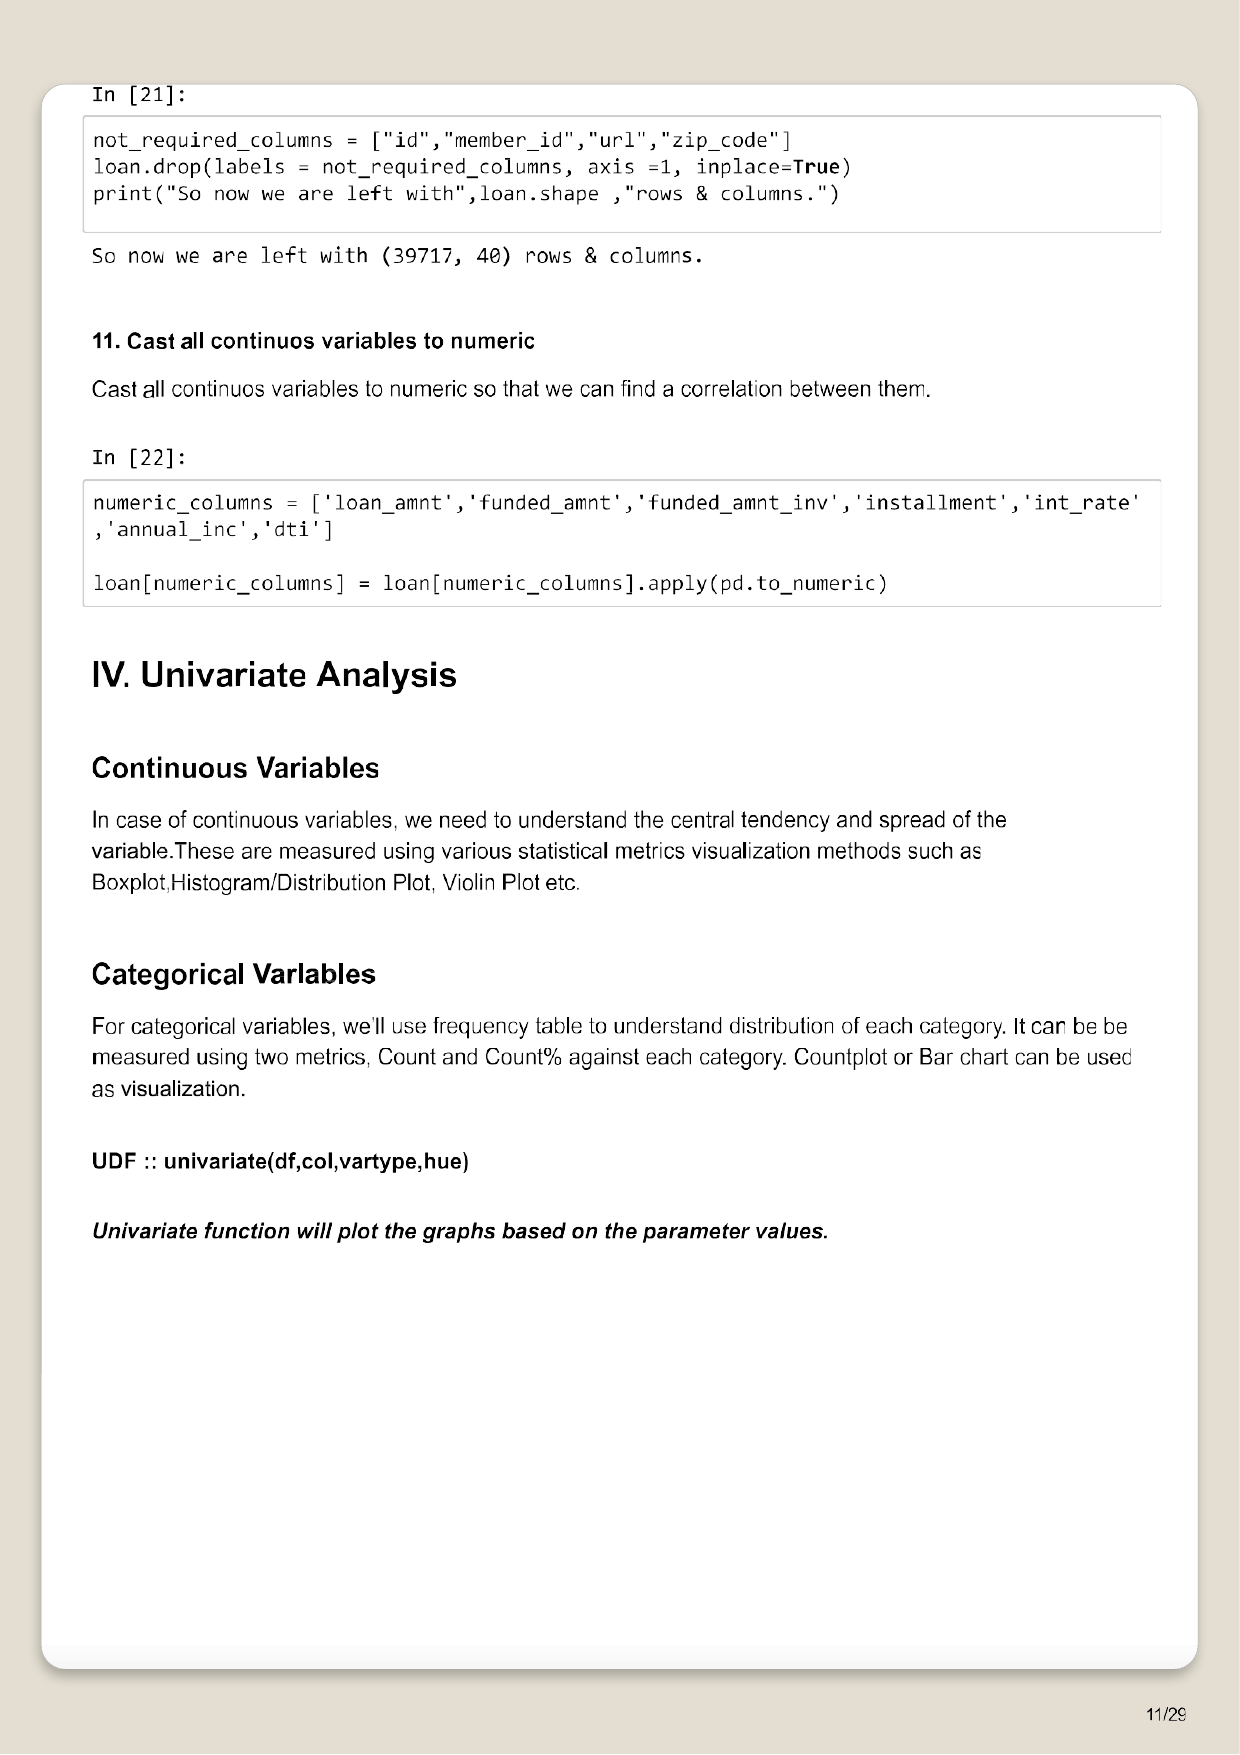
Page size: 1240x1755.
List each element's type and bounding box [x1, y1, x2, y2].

text_box [1074, 1017, 1097, 1034]
text_box [320, 246, 355, 263]
text_box [93, 1048, 1131, 1070]
text_box [252, 963, 272, 984]
text_box [258, 662, 306, 687]
text_box [82, 479, 1162, 607]
text_box [129, 251, 164, 263]
text_box [383, 661, 428, 694]
text_box [213, 251, 223, 263]
text_box [546, 874, 579, 890]
text_box [731, 810, 1006, 832]
text_box [92, 756, 379, 778]
text_box [346, 968, 360, 984]
text_box [193, 332, 534, 349]
text_box [93, 1152, 468, 1173]
text_box [93, 873, 169, 894]
text_box [225, 251, 247, 263]
text_box [167, 668, 184, 687]
text_box [188, 661, 233, 687]
text_box [174, 842, 602, 863]
text_box [271, 968, 285, 984]
text_box [261, 246, 307, 263]
text_box [181, 336, 193, 349]
text_box [235, 661, 255, 687]
text_box [141, 449, 163, 465]
text_box [182, 1084, 193, 1096]
text_box [103, 846, 114, 859]
text_box [363, 668, 380, 687]
text_box [287, 968, 297, 984]
text_box [82, 115, 1162, 233]
text_box [604, 842, 981, 859]
text_box [394, 248, 452, 263]
text_box [121, 1084, 132, 1096]
text_box [193, 1084, 204, 1097]
text_box [142, 661, 163, 687]
text_box [585, 247, 597, 263]
text_box [91, 846, 103, 859]
text_box [176, 251, 199, 263]
text_box [1019, 1018, 1026, 1034]
text_box [137, 1084, 147, 1097]
text_box [455, 258, 460, 266]
text_box [1104, 1017, 1127, 1034]
text_box [105, 453, 114, 465]
text_box [503, 246, 510, 267]
text_box [93, 87, 102, 102]
text_box [205, 1080, 211, 1097]
text_box [305, 968, 320, 984]
text_box [322, 963, 337, 984]
text_box [156, 380, 924, 398]
text_box [127, 332, 175, 349]
text_box [93, 1222, 827, 1244]
text_box [477, 248, 500, 263]
text_box [1155, 1707, 1186, 1721]
text_box [232, 1017, 374, 1037]
text_box [383, 246, 390, 267]
text_box [1147, 1708, 1152, 1721]
text_box [503, 873, 540, 890]
text_box [526, 251, 571, 263]
text_box [141, 87, 163, 102]
text_box [140, 842, 151, 859]
text_box [160, 1084, 171, 1097]
text_box [104, 332, 112, 349]
text_box [229, 1084, 239, 1096]
text_box [646, 251, 680, 263]
text_box [361, 968, 376, 984]
text_box [172, 873, 473, 895]
text_box [105, 90, 114, 102]
text_box [116, 846, 123, 859]
text_box [376, 1017, 1002, 1039]
text_box [148, 1084, 159, 1097]
text_box [92, 962, 237, 990]
text_box [439, 668, 456, 687]
text_box [610, 247, 644, 263]
text_box [442, 873, 494, 890]
text_box [216, 1084, 227, 1097]
text_box [143, 385, 155, 398]
text_box [357, 247, 367, 263]
text_box [92, 1084, 114, 1097]
text_box [92, 248, 115, 263]
text_box [93, 450, 102, 465]
text_box [93, 810, 730, 831]
text_box [93, 1017, 231, 1039]
text_box [127, 846, 139, 859]
text_box [93, 661, 129, 687]
text_box [682, 251, 692, 263]
text_box [92, 380, 137, 398]
text_box [316, 661, 360, 687]
text_box [156, 846, 168, 859]
text_box [93, 332, 101, 349]
text_box [1031, 1021, 1066, 1034]
